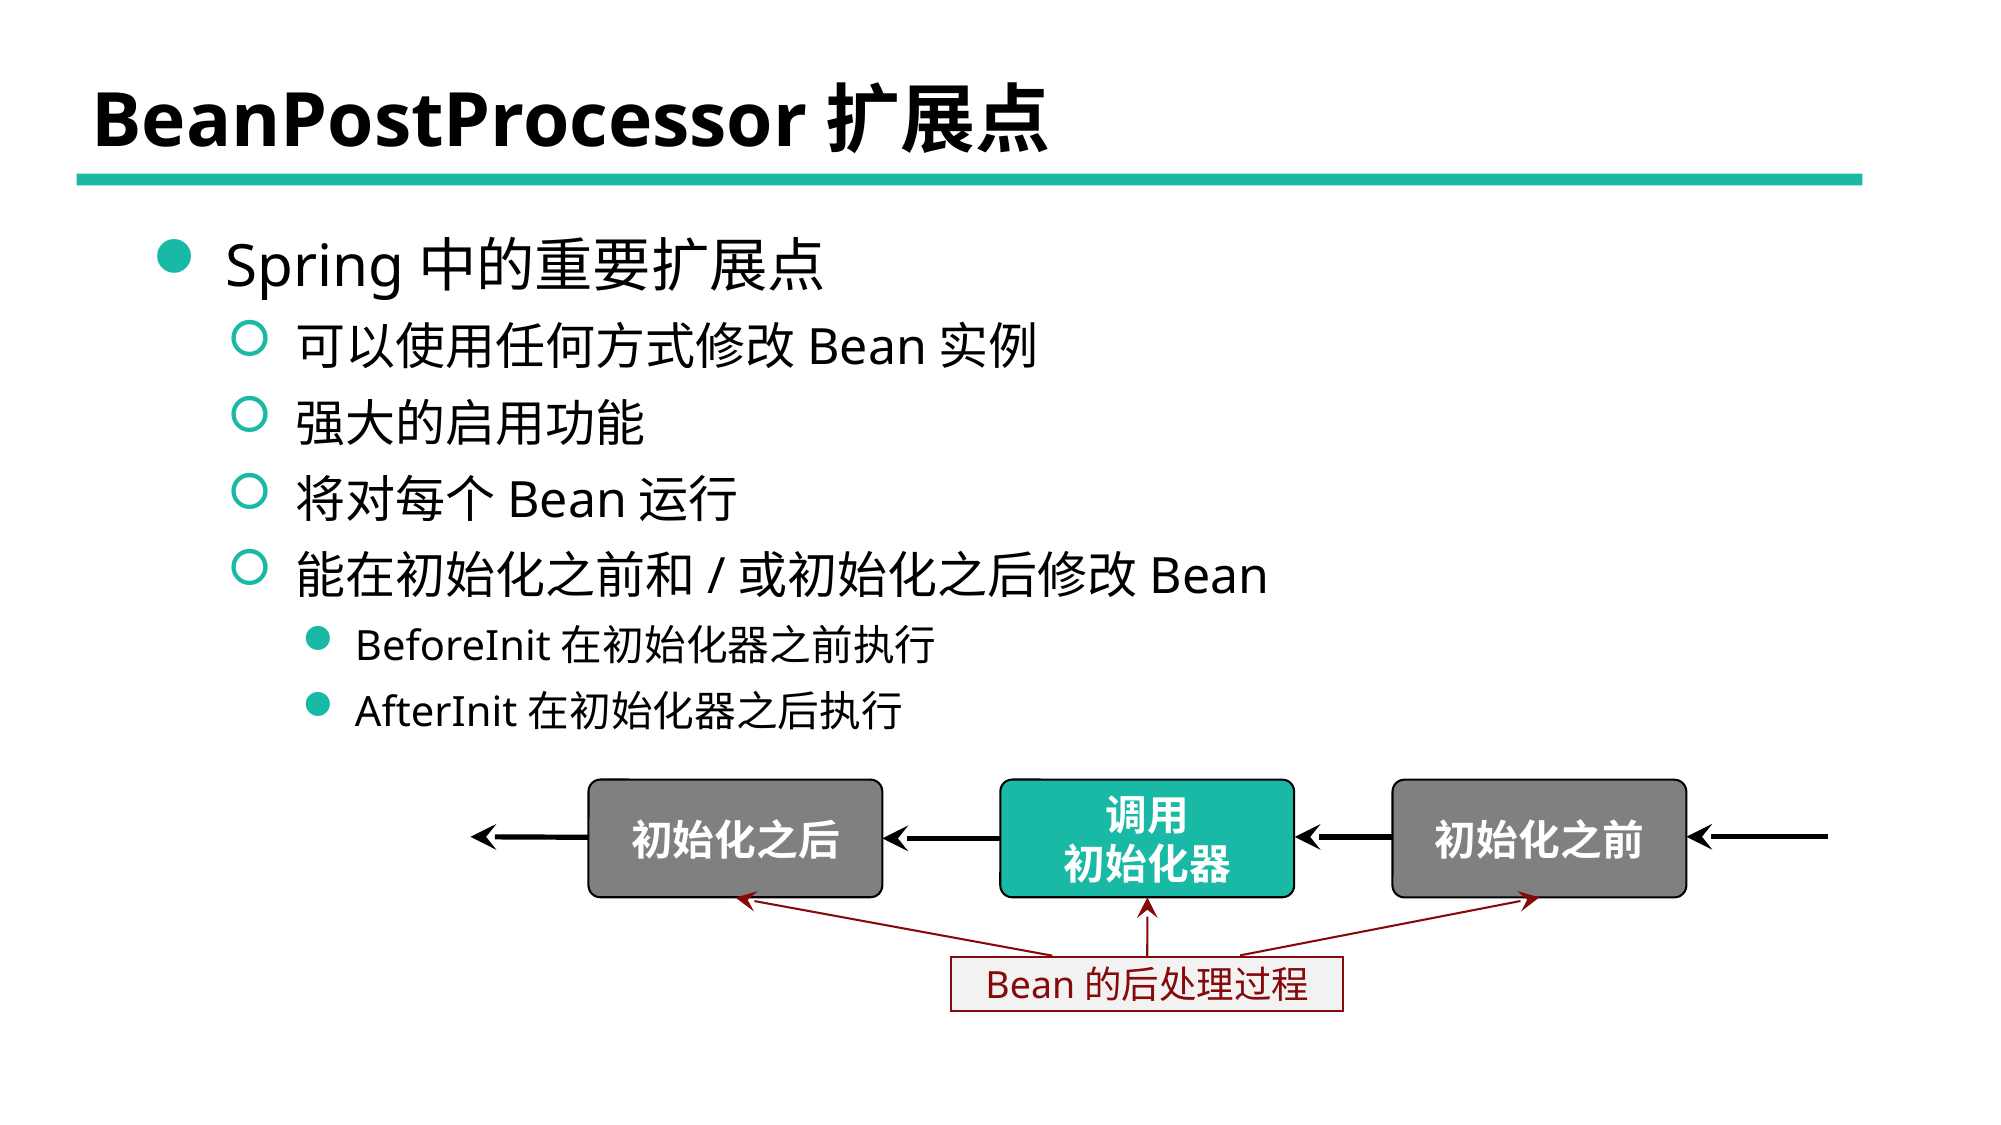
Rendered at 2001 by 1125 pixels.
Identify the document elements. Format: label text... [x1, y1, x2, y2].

title BeanPostProcessor扩展点 [76, 59, 1802, 186]
list Spring中的重要扩展点 可以使用任何方式修改Bean实例 强大的启用功能 将对每个Bean运行 能在初始化之前和/或初始化之后修改Bean BeforeInit在初始化器之前执行 AfterInit在初始化器之后执行 [137, 213, 1863, 748]
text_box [470, 779, 1829, 1012]
